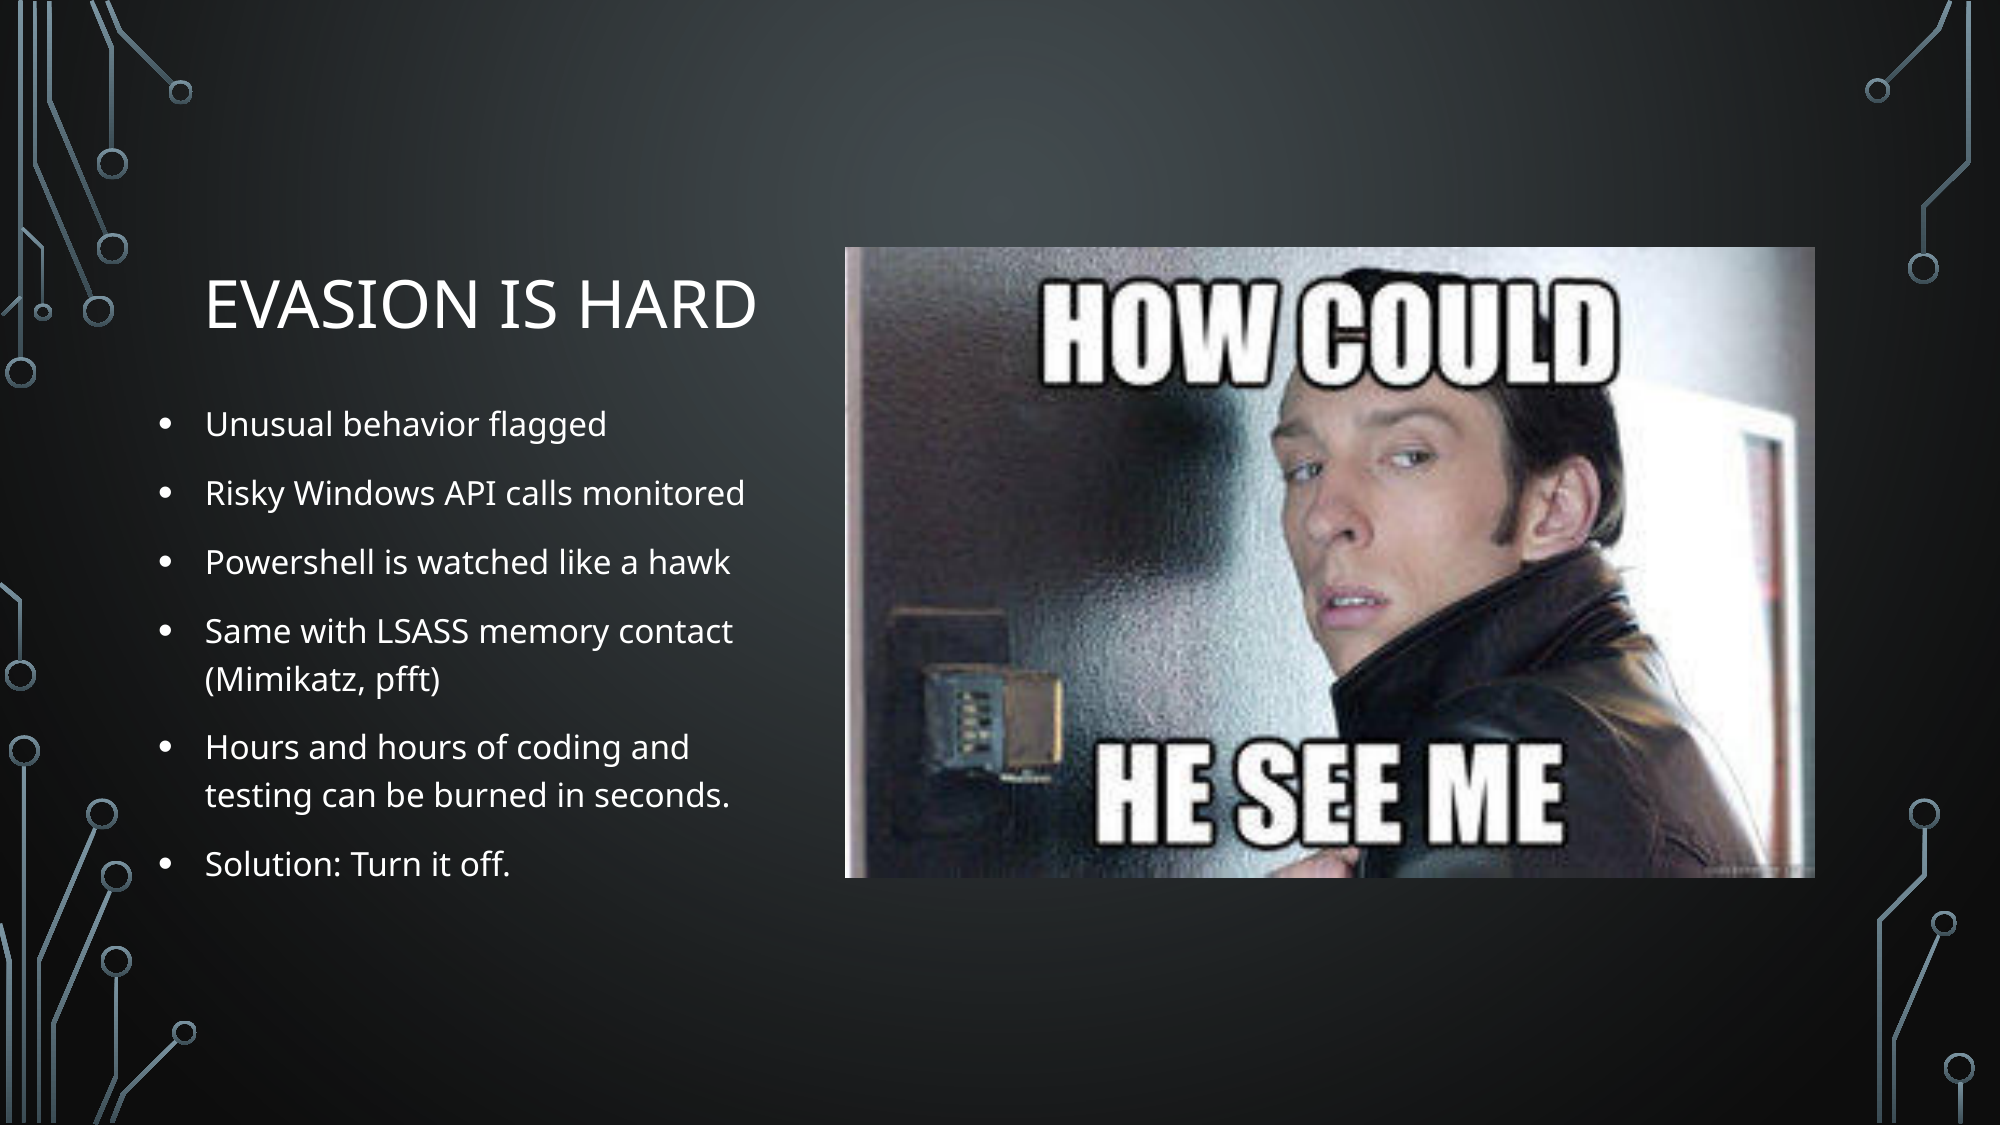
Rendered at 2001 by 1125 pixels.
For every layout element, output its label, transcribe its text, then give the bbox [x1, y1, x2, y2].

picture [845, 247, 1815, 878]
list Unusual behavior flagged Risky Windows API calls monitored Powershell is watched like a hawk Same with LSASS memory contact (Mimikatz, pfft) Hours and hours of coding and testing can be burned in seconds. Solution: Turn it off. [143, 388, 776, 969]
title Evasion is hard [188, 81, 821, 351]
